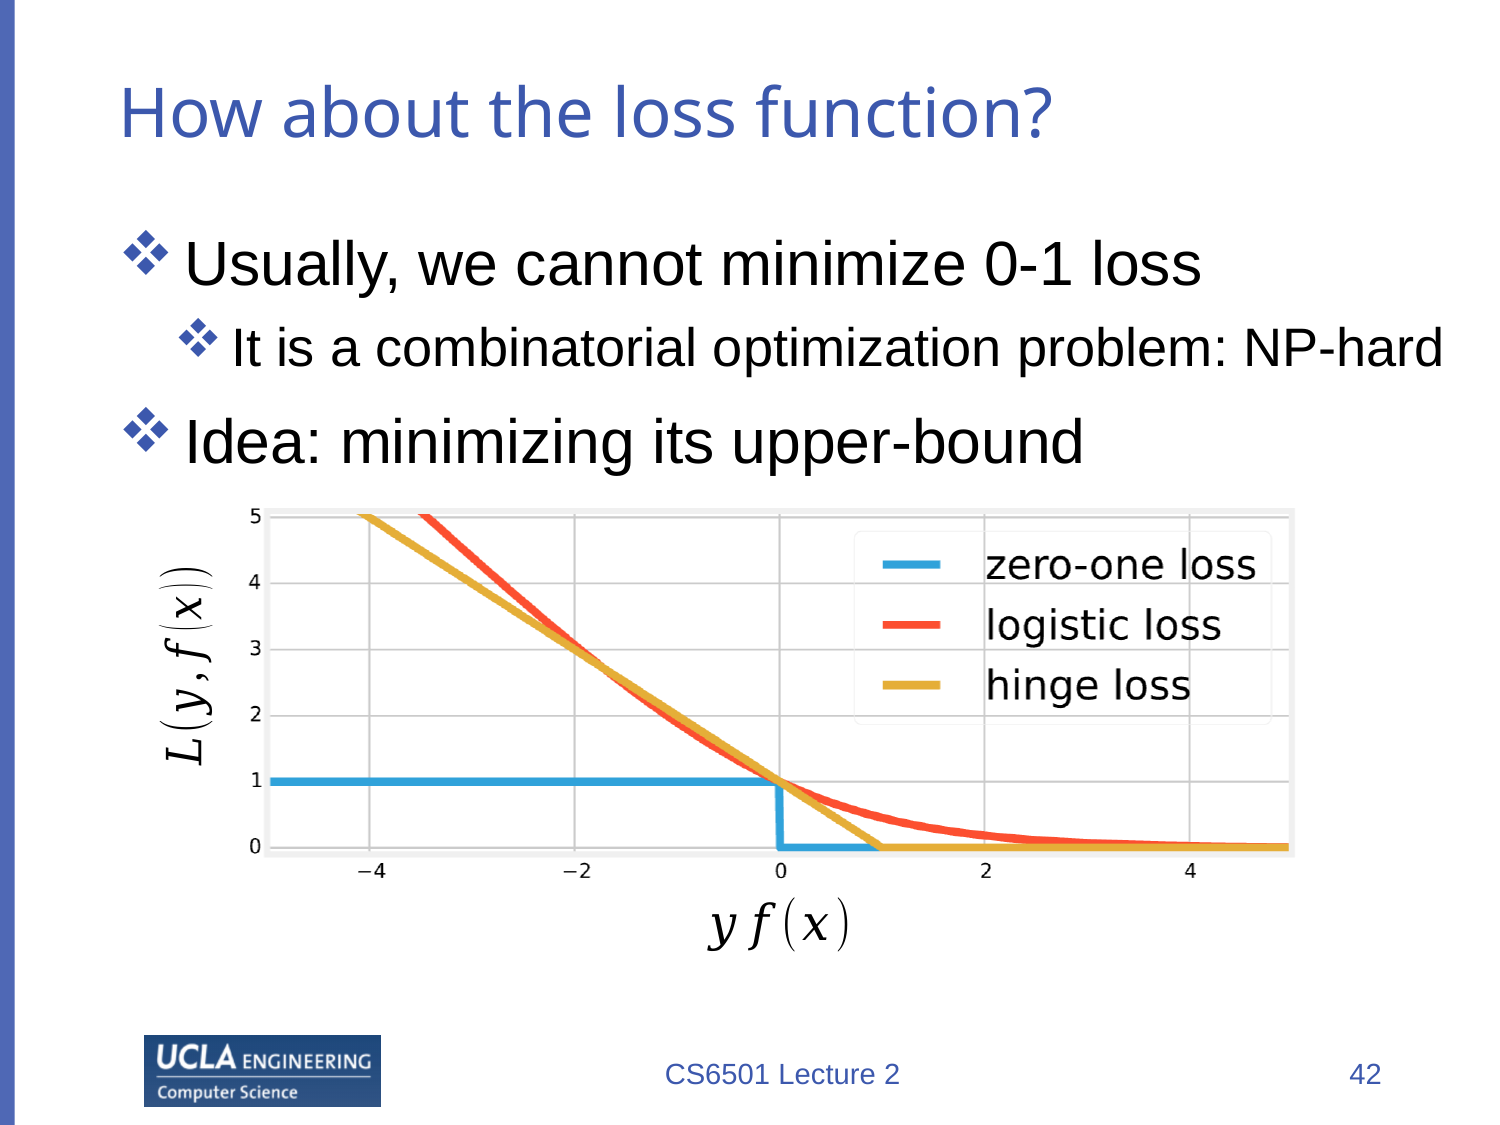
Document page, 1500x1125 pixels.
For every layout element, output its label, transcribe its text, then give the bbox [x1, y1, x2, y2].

title How about the loss function? [103, 59, 1397, 171]
picture [144, 1035, 381, 1107]
picture [216, 481, 1332, 893]
footer CS6501 Lecture 2 [496, 1042, 1069, 1103]
list Usually, we cannot minimize 0-1 loss It is a combinatorial optimization problem: NP-hard Idea: minimizing its upper-bound [103, 208, 1500, 1014]
slide_number 42 [1177, 1042, 1397, 1103]
